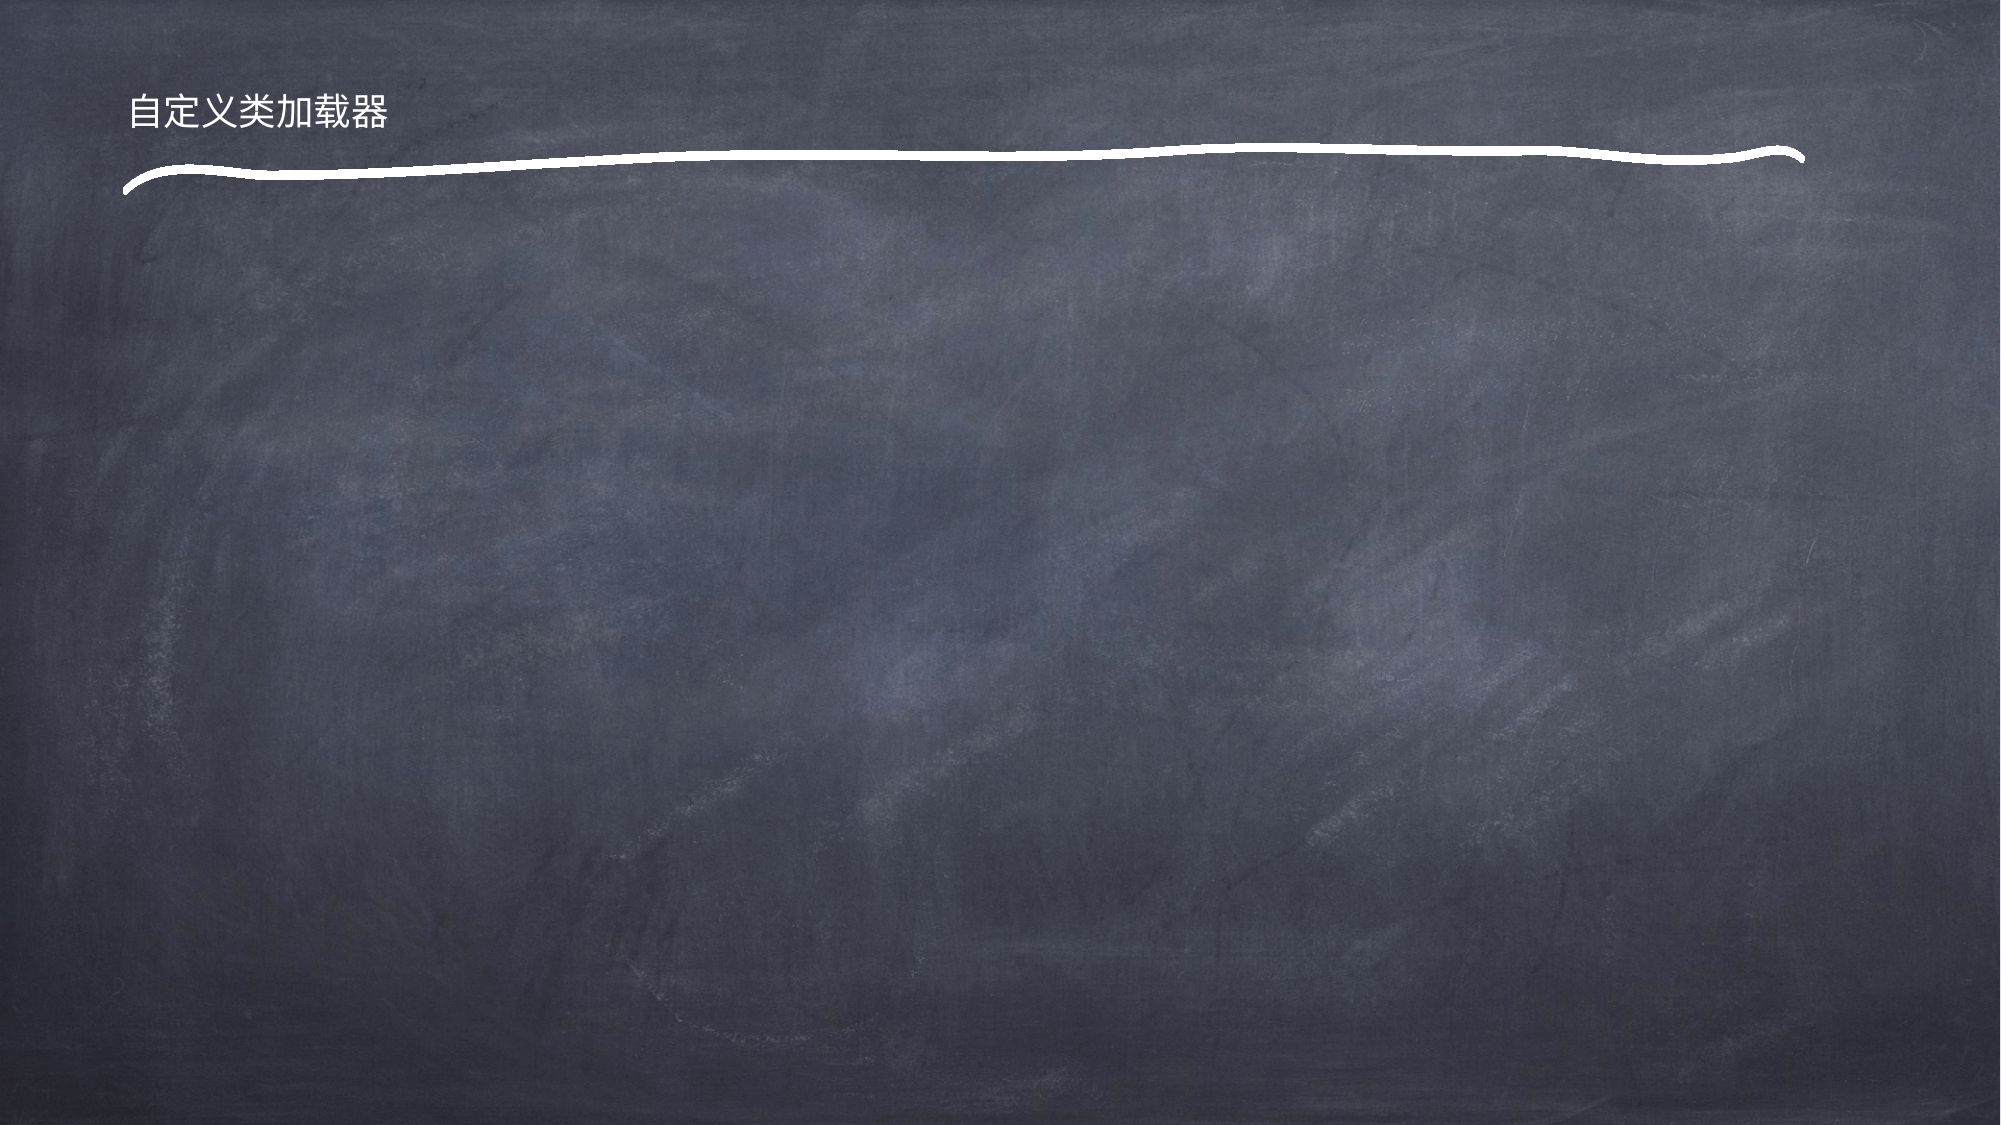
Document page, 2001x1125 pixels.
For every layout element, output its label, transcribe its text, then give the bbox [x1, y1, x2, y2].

picture [0, 0, 2001, 1125]
text_box [123, 143, 1805, 195]
text_box 自定义类加载器 [111, 80, 404, 140]
